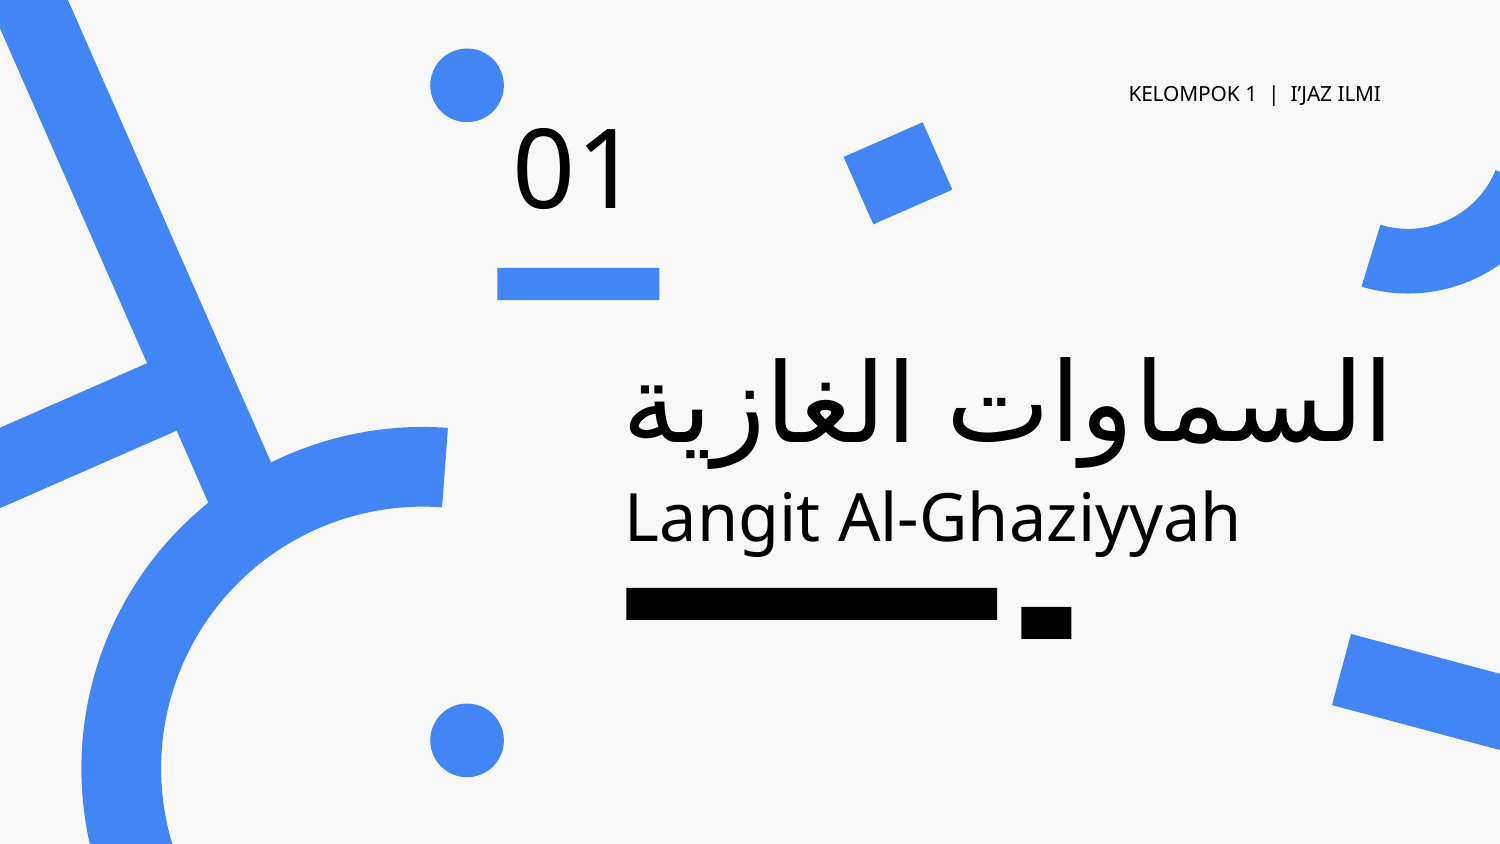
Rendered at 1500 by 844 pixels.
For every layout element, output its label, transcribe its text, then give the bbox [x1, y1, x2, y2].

text_box [1361, 170, 1500, 294]
text_box السماوات [931, 323, 1412, 529]
text_box الغازية [793, 324, 951, 467]
text_box [1331, 633, 1500, 751]
text_box [793, 587, 998, 620]
subtitle KELOMPOK 1 | I’JAZ ILMI [1052, 71, 1397, 116]
text_box [1021, 606, 1072, 639]
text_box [0, 0, 789, 844]
text_box [843, 122, 953, 225]
text_box Langit Al-Ghaziyyah [793, 467, 1300, 563]
